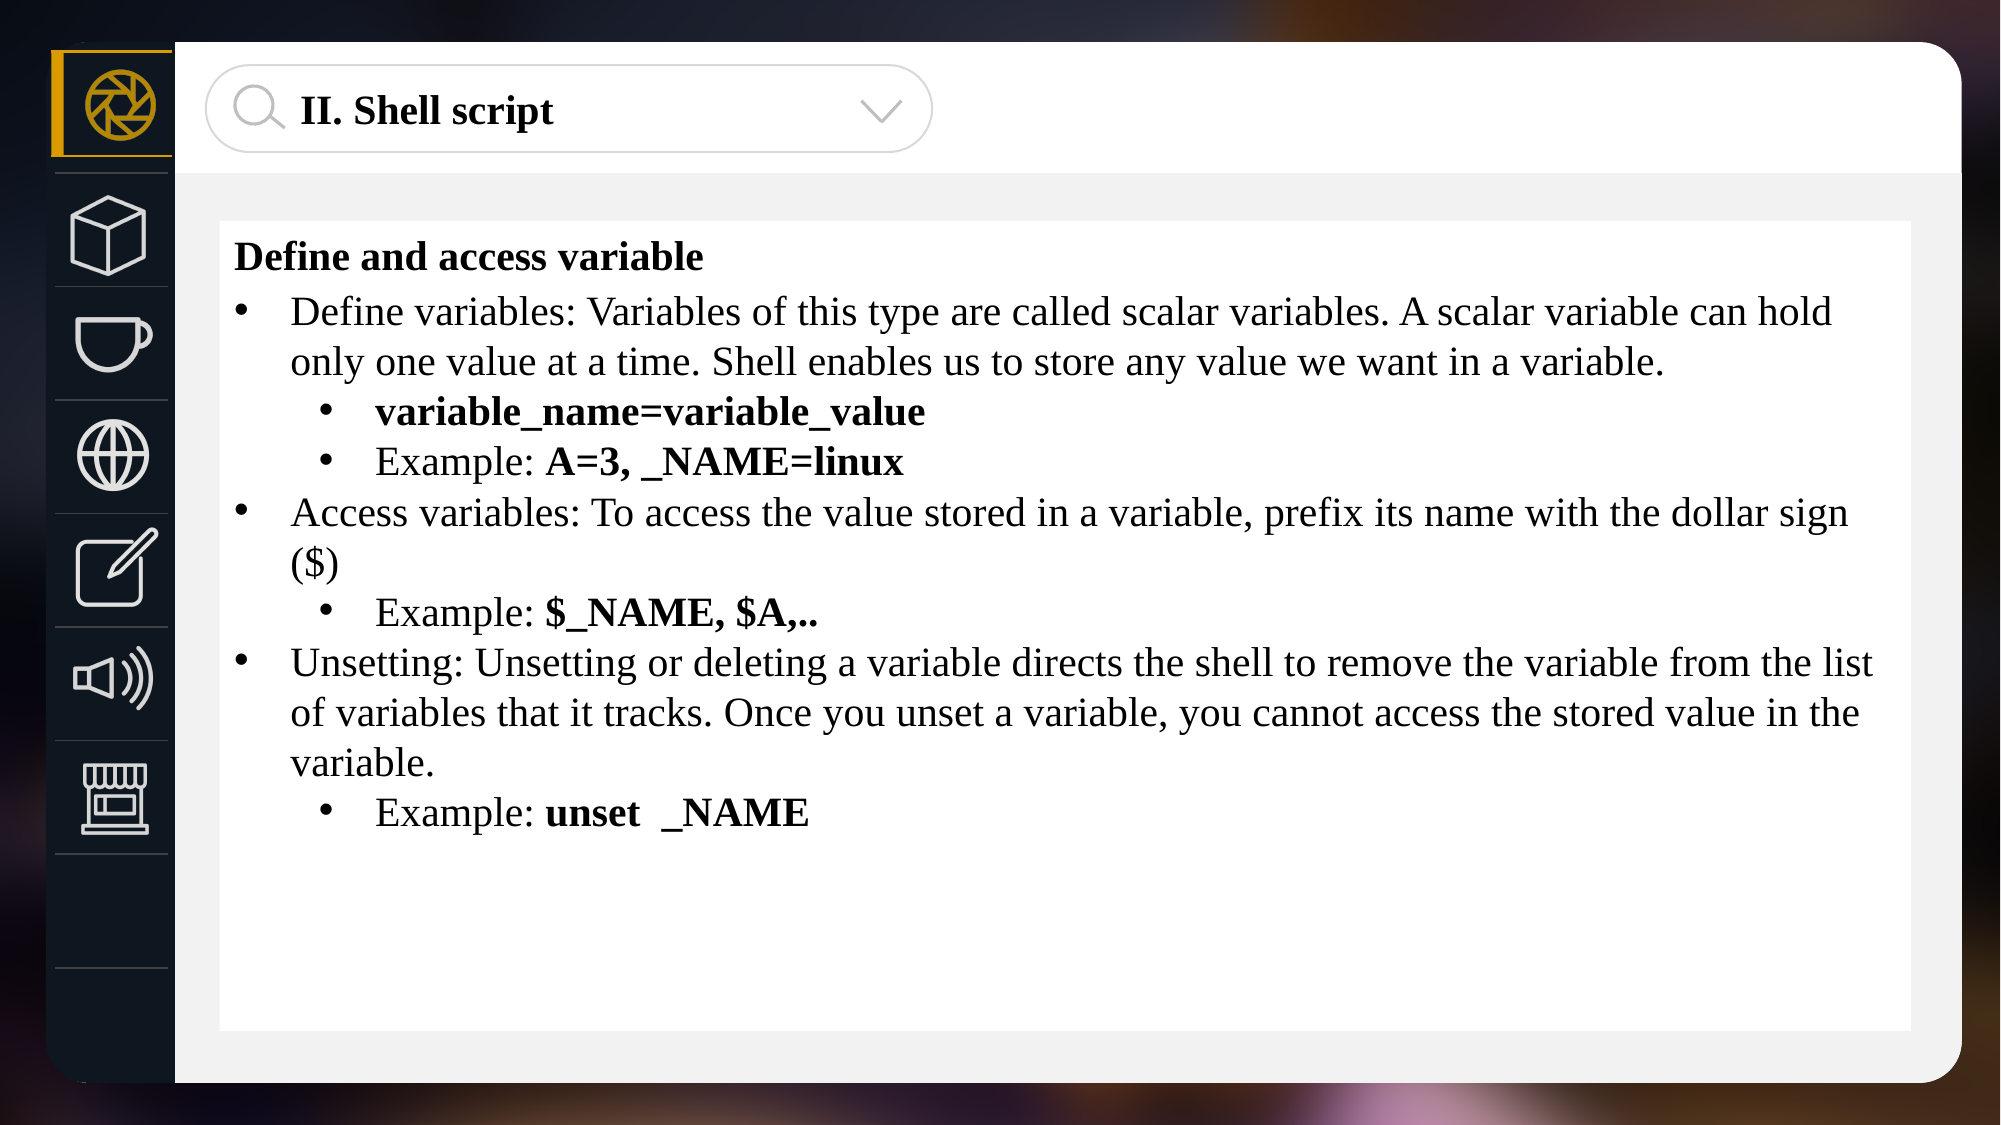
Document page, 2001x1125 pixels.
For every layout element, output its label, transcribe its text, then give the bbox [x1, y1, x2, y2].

text_box II. Shell script [285, 75, 888, 141]
picture [0, 0, 2001, 1125]
text_box [219, 220, 1912, 1032]
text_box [51, 40, 185, 170]
text_box Define variables: Variables of this type are called scalar variables. A scalar variable can hold only one value at a time. Shell enables us to store any value we want in a variable. variable_name=variable_value Example: A=3, _NAME=linux Access variables: To access the value stored in a variable, prefix its name with the dollar sign ($) Example: $_NAME, $A,.. Unsetting: Unsetting or deleting a variable directs the shell to remove the variable from the list of variables that it tracks. Once you unset a variable, you cannot access the stored value in the variable. Example: unset _NAME [219, 286, 1911, 842]
text_box Define and access variable [219, 220, 1911, 286]
